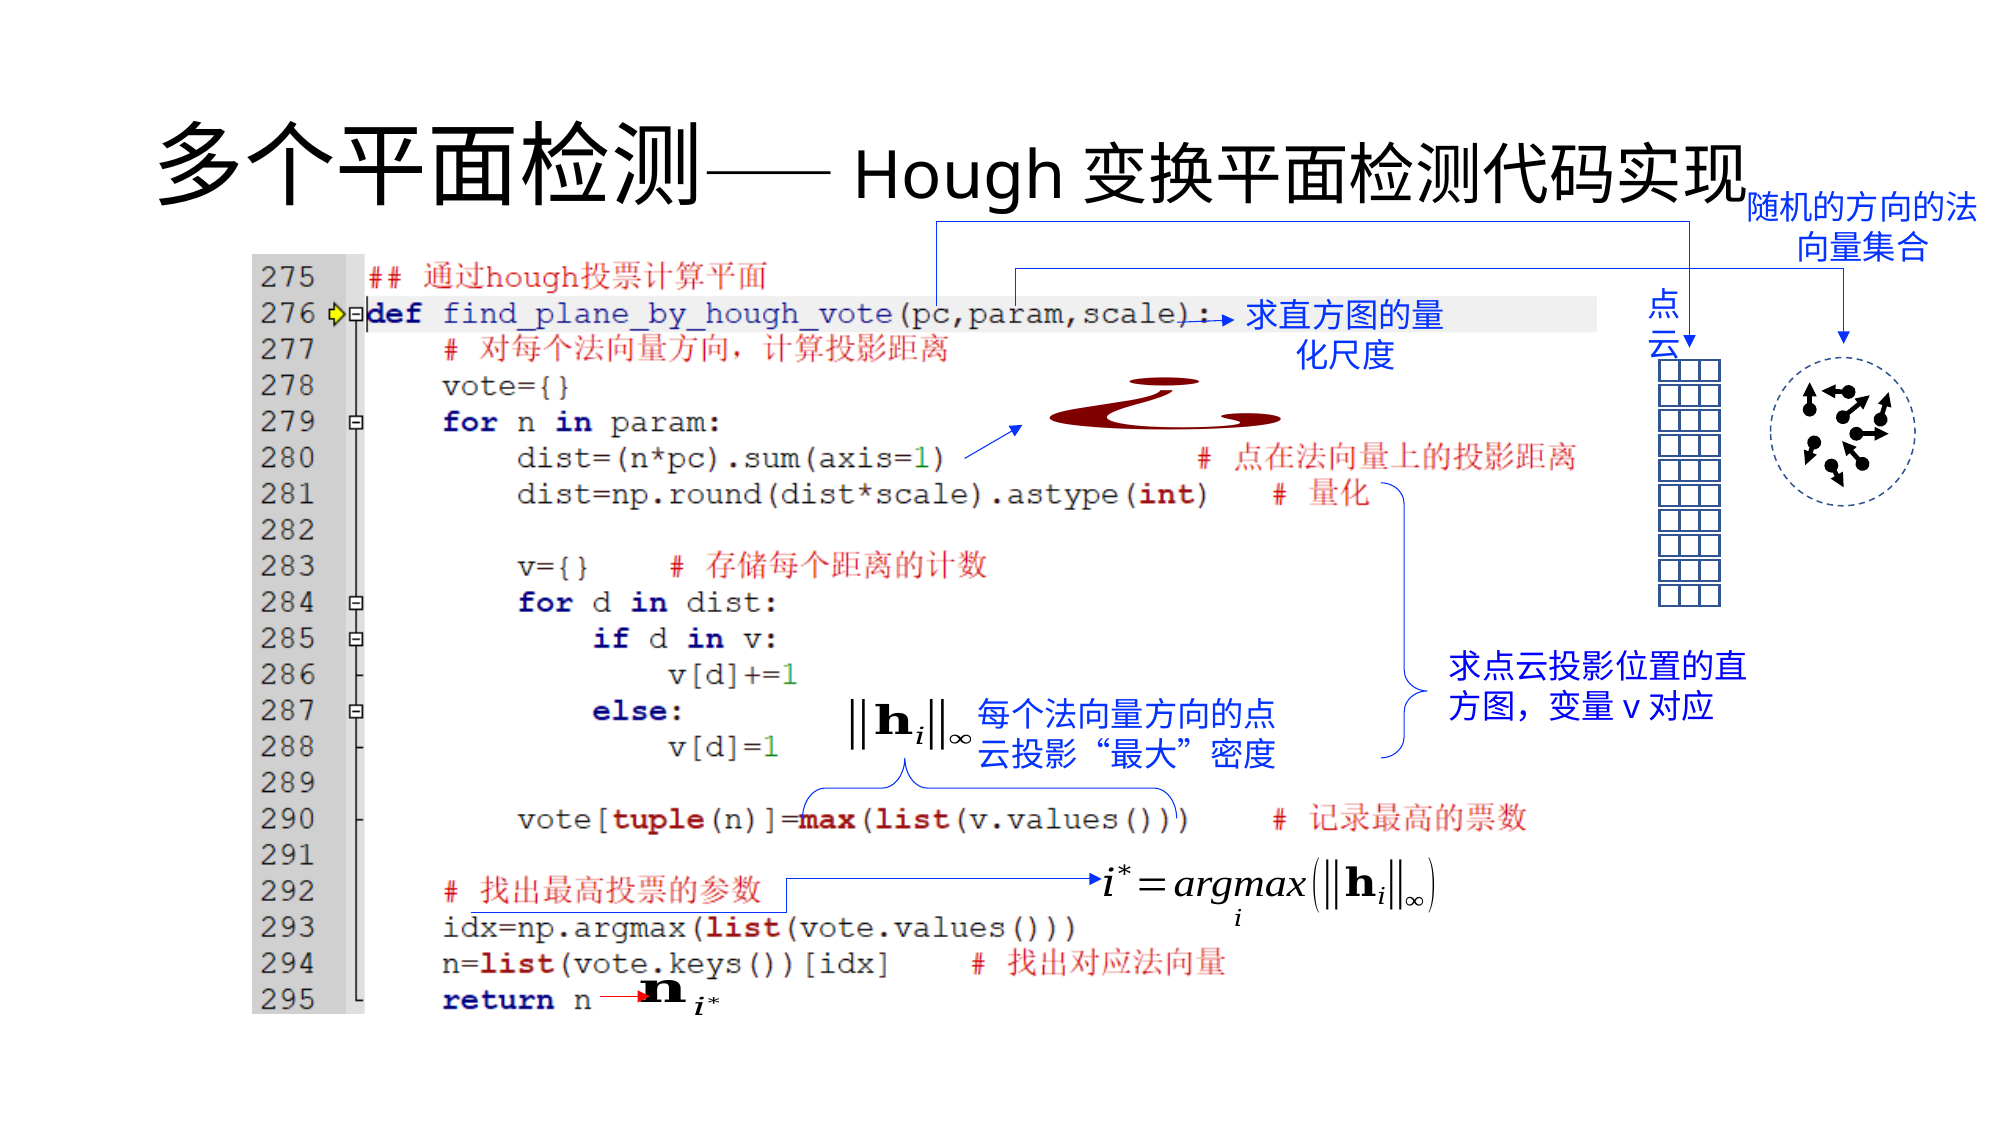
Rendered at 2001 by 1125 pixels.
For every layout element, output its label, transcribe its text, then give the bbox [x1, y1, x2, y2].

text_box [470, 878, 1102, 913]
title 多个平面检测——Hough变换平面检测代码实现 [137, 59, 1863, 278]
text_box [1880, 392, 1889, 420]
picture [252, 254, 1597, 1014]
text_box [1659, 359, 1720, 606]
text_box 点云 [1632, 348, 1687, 371]
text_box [1015, 268, 1844, 344]
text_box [1831, 465, 1844, 488]
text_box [1177, 319, 1235, 323]
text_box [1842, 441, 1863, 464]
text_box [964, 424, 1023, 459]
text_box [936, 221, 1690, 348]
text_box [1769, 356, 1917, 507]
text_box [1842, 395, 1870, 418]
text_box 随机的方向的法向量集合 [1719, 178, 2000, 274]
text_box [1805, 442, 1815, 466]
